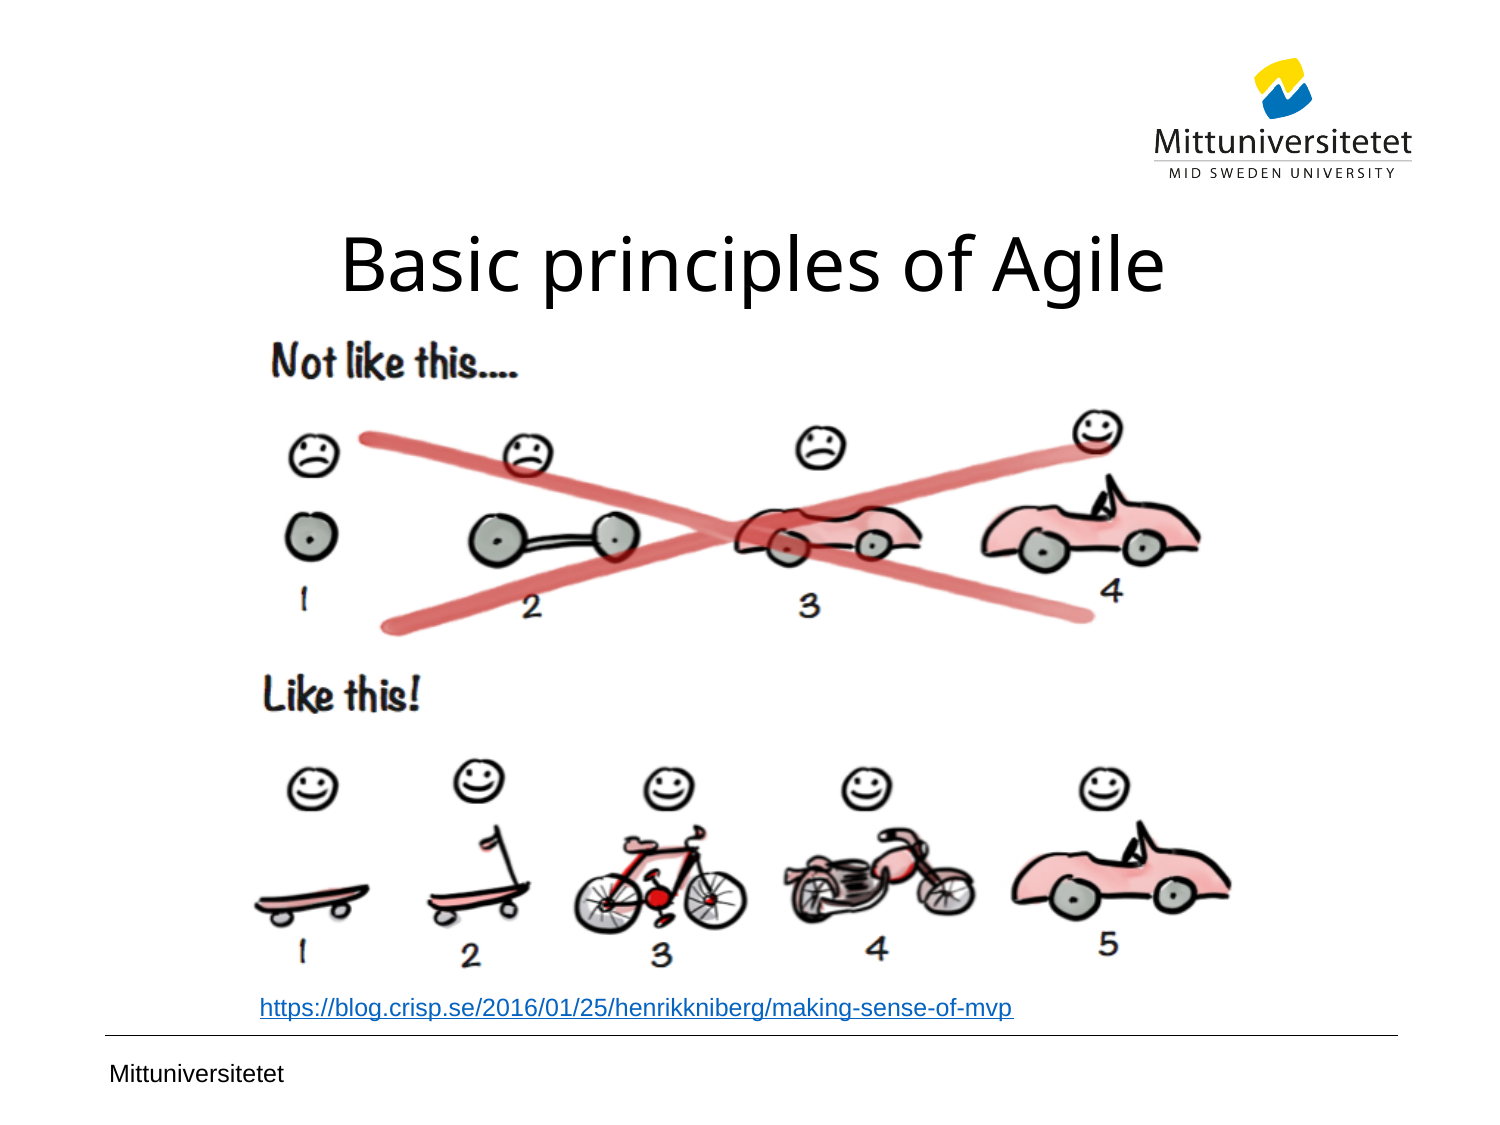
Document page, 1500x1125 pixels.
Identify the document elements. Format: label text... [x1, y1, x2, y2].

text_box https://blog.crisp.se/2016/01/25/henrikkniberg/making-sense-of-mvp [244, 994, 1029, 1029]
title Basic principles of Agile development [105, 209, 1401, 331]
picture [1154, 58, 1412, 178]
picture [243, 316, 1264, 994]
